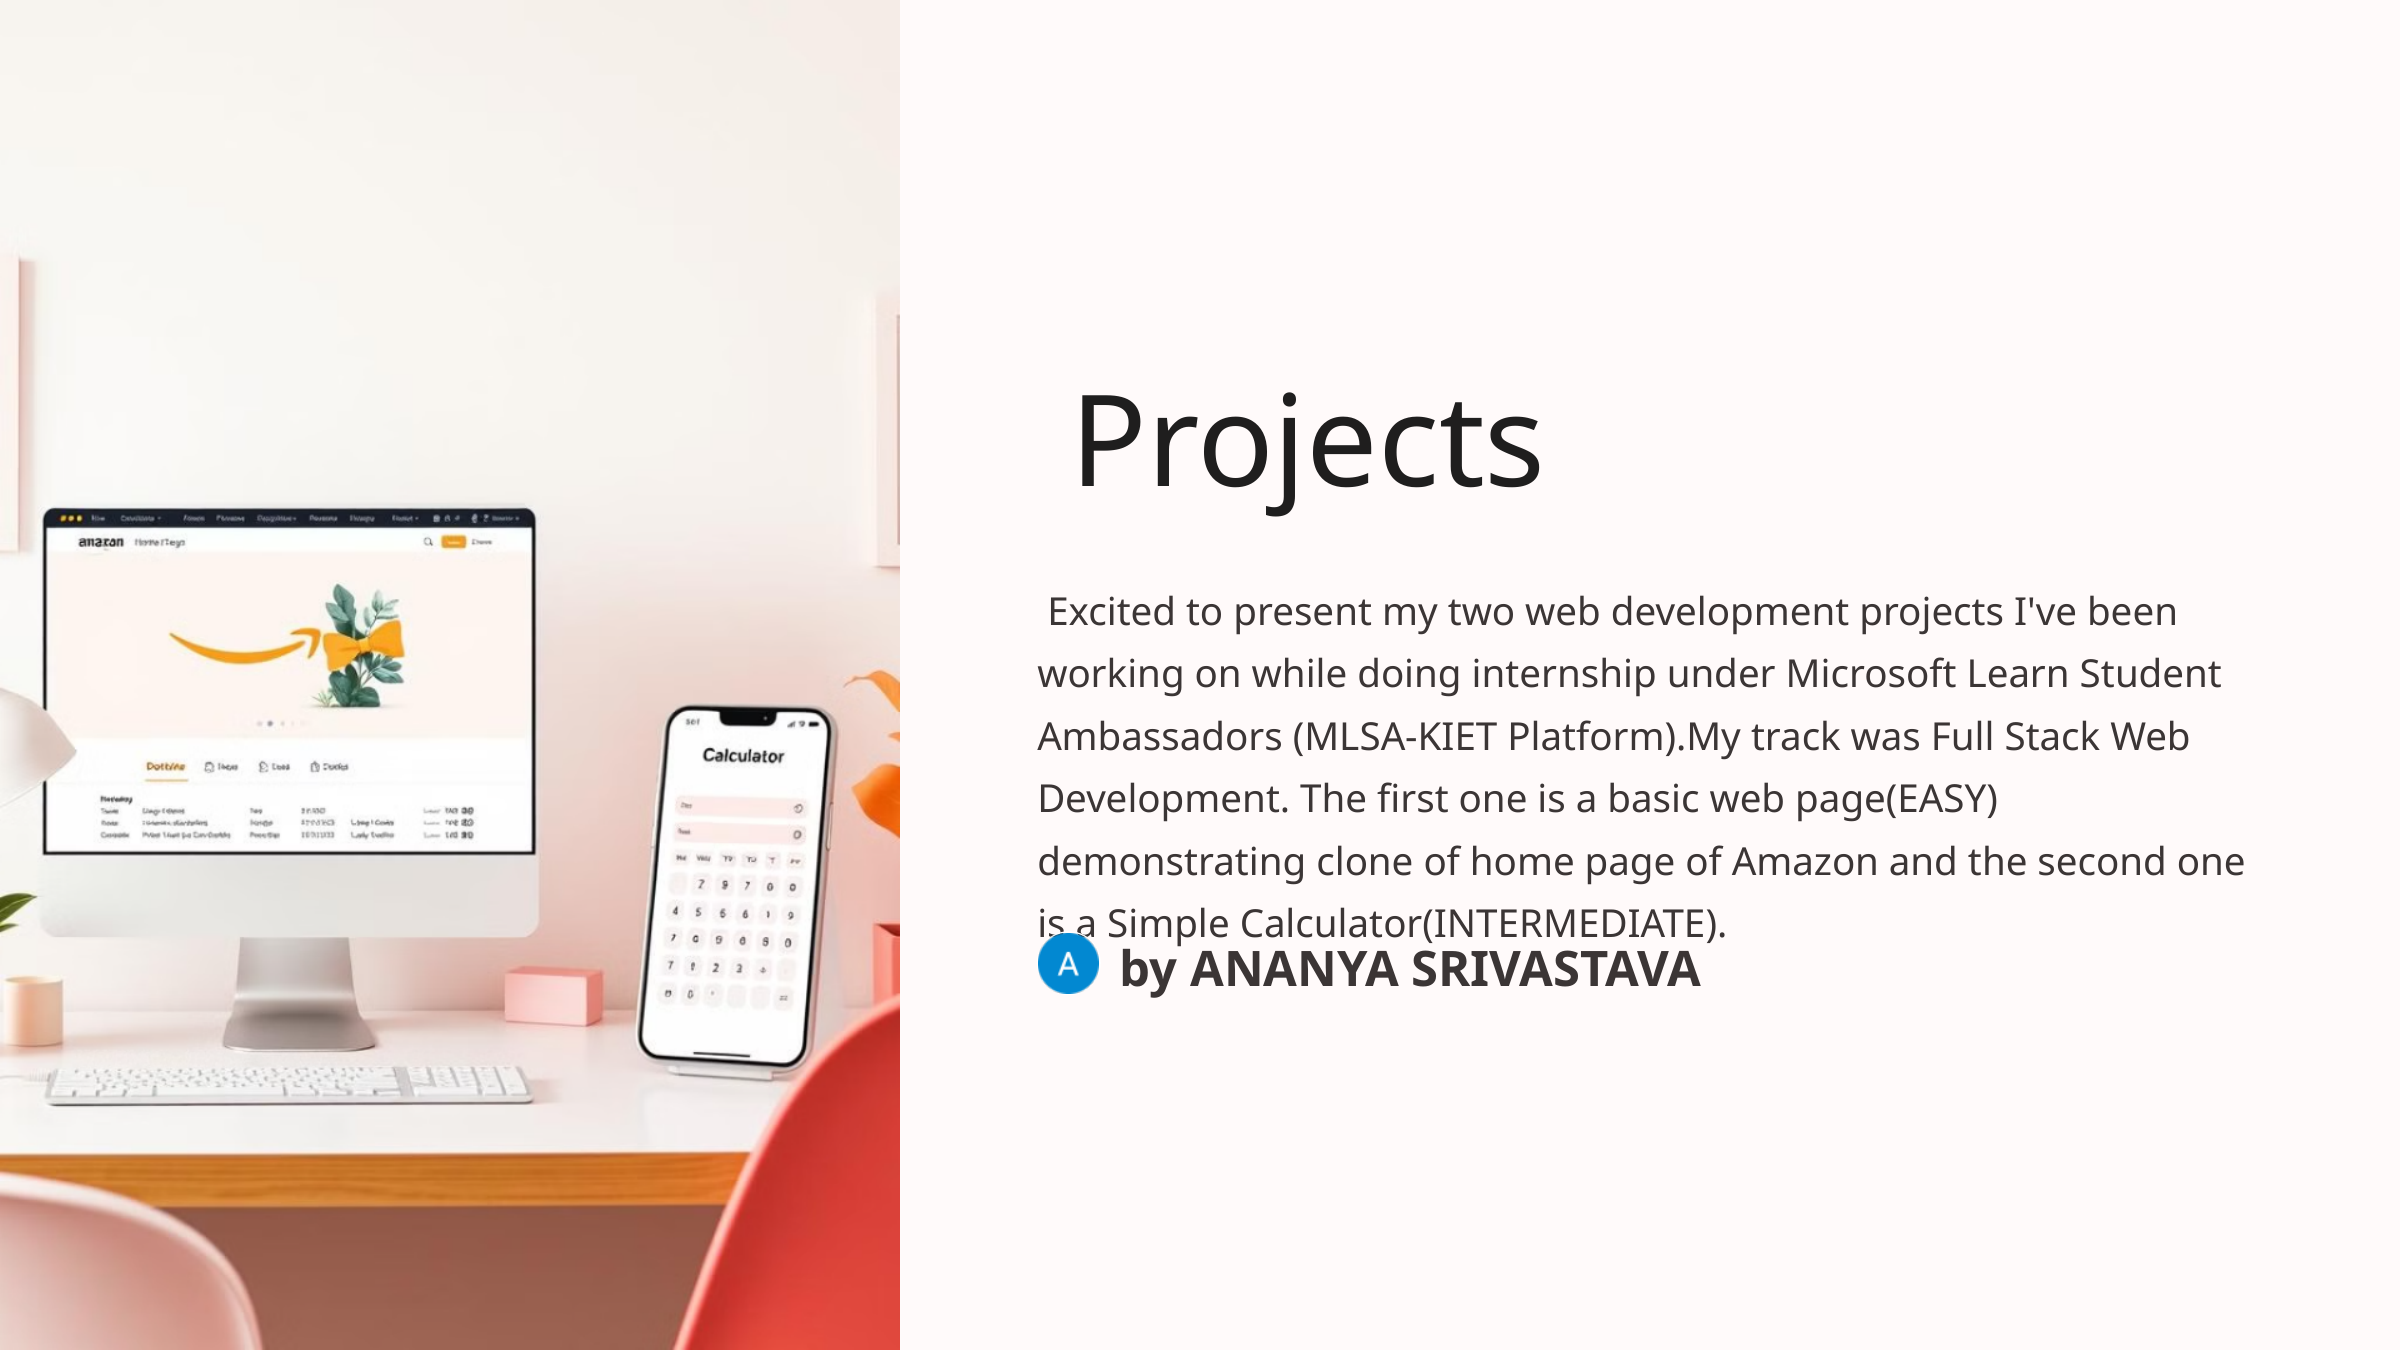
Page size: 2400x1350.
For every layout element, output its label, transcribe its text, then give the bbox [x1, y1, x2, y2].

picture [0, 0, 900, 1350]
text_box by ANANYA SRIVASTAVA [1119, 928, 1683, 998]
text_box Projects [1037, 352, 2263, 512]
text_box Excited to present my two web development projects I've been working on while doing internship under Microsoft Learn Student Ambassadors (MLSA-KIET Platform).My track was Full Stack Web Development. The first one is a basic web page(EASY) demonstrating clone of home page of Amazon and the second one is a Simple Calculator(INTERMEDIATE). [1037, 570, 2263, 885]
picture [1038, 933, 1099, 994]
